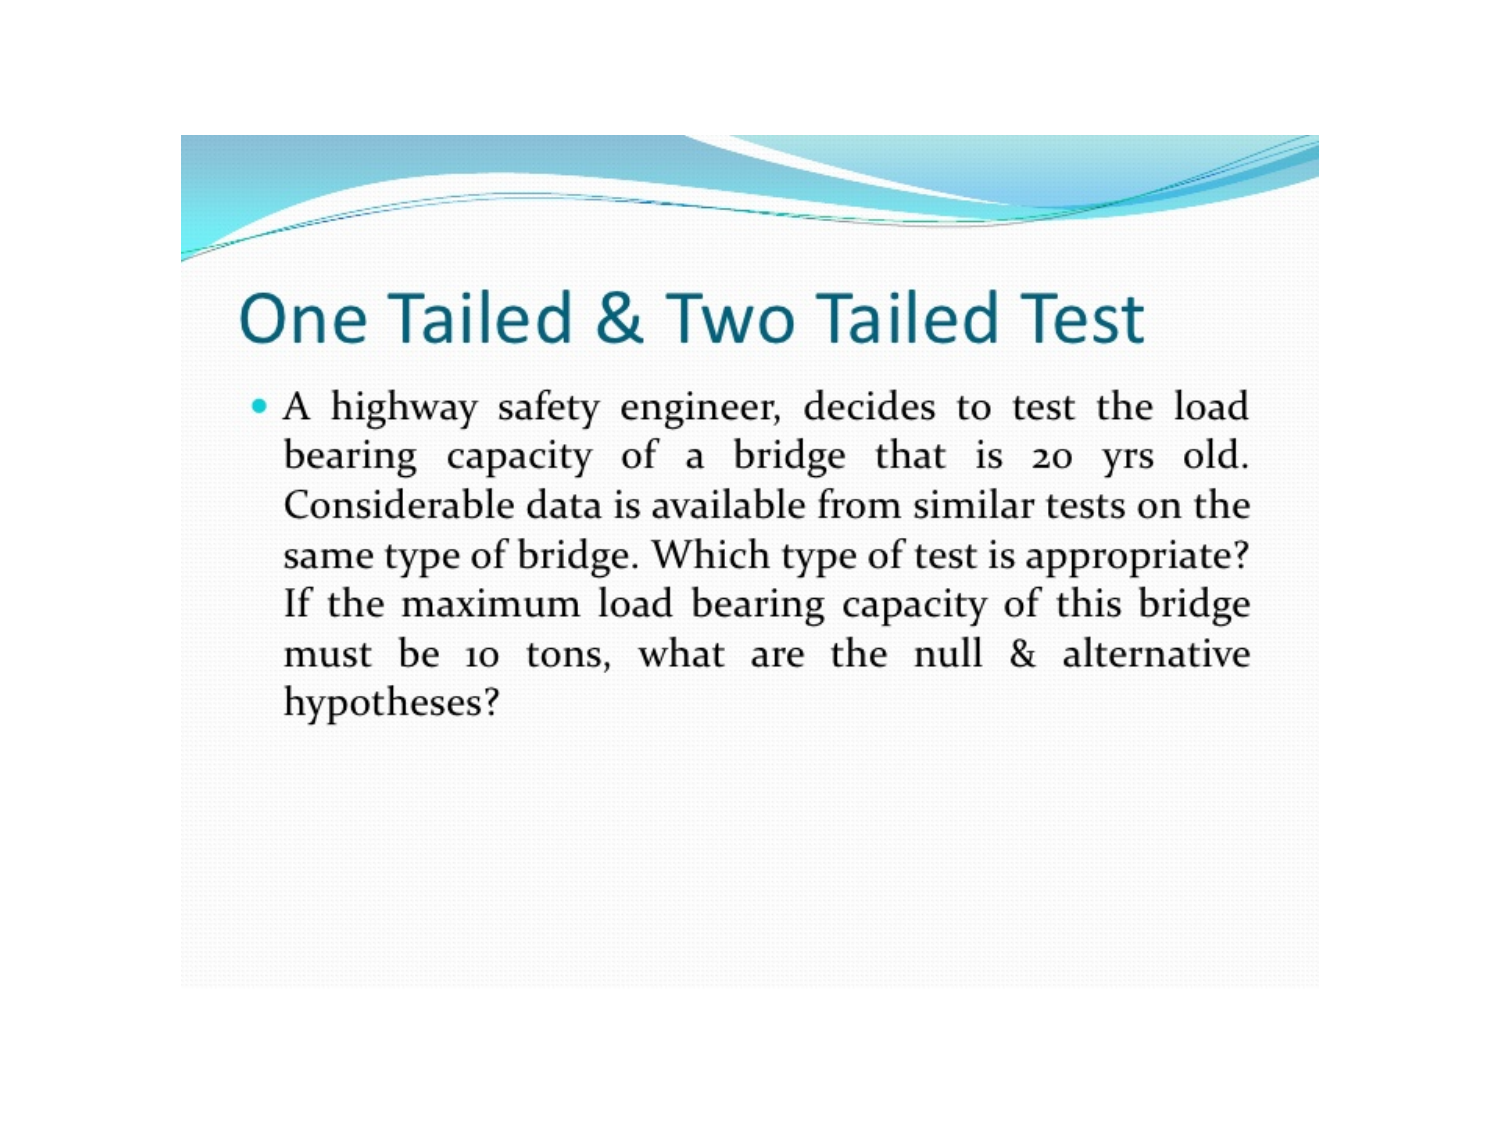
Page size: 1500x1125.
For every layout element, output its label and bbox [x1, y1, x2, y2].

picture [180, 135, 1319, 990]
